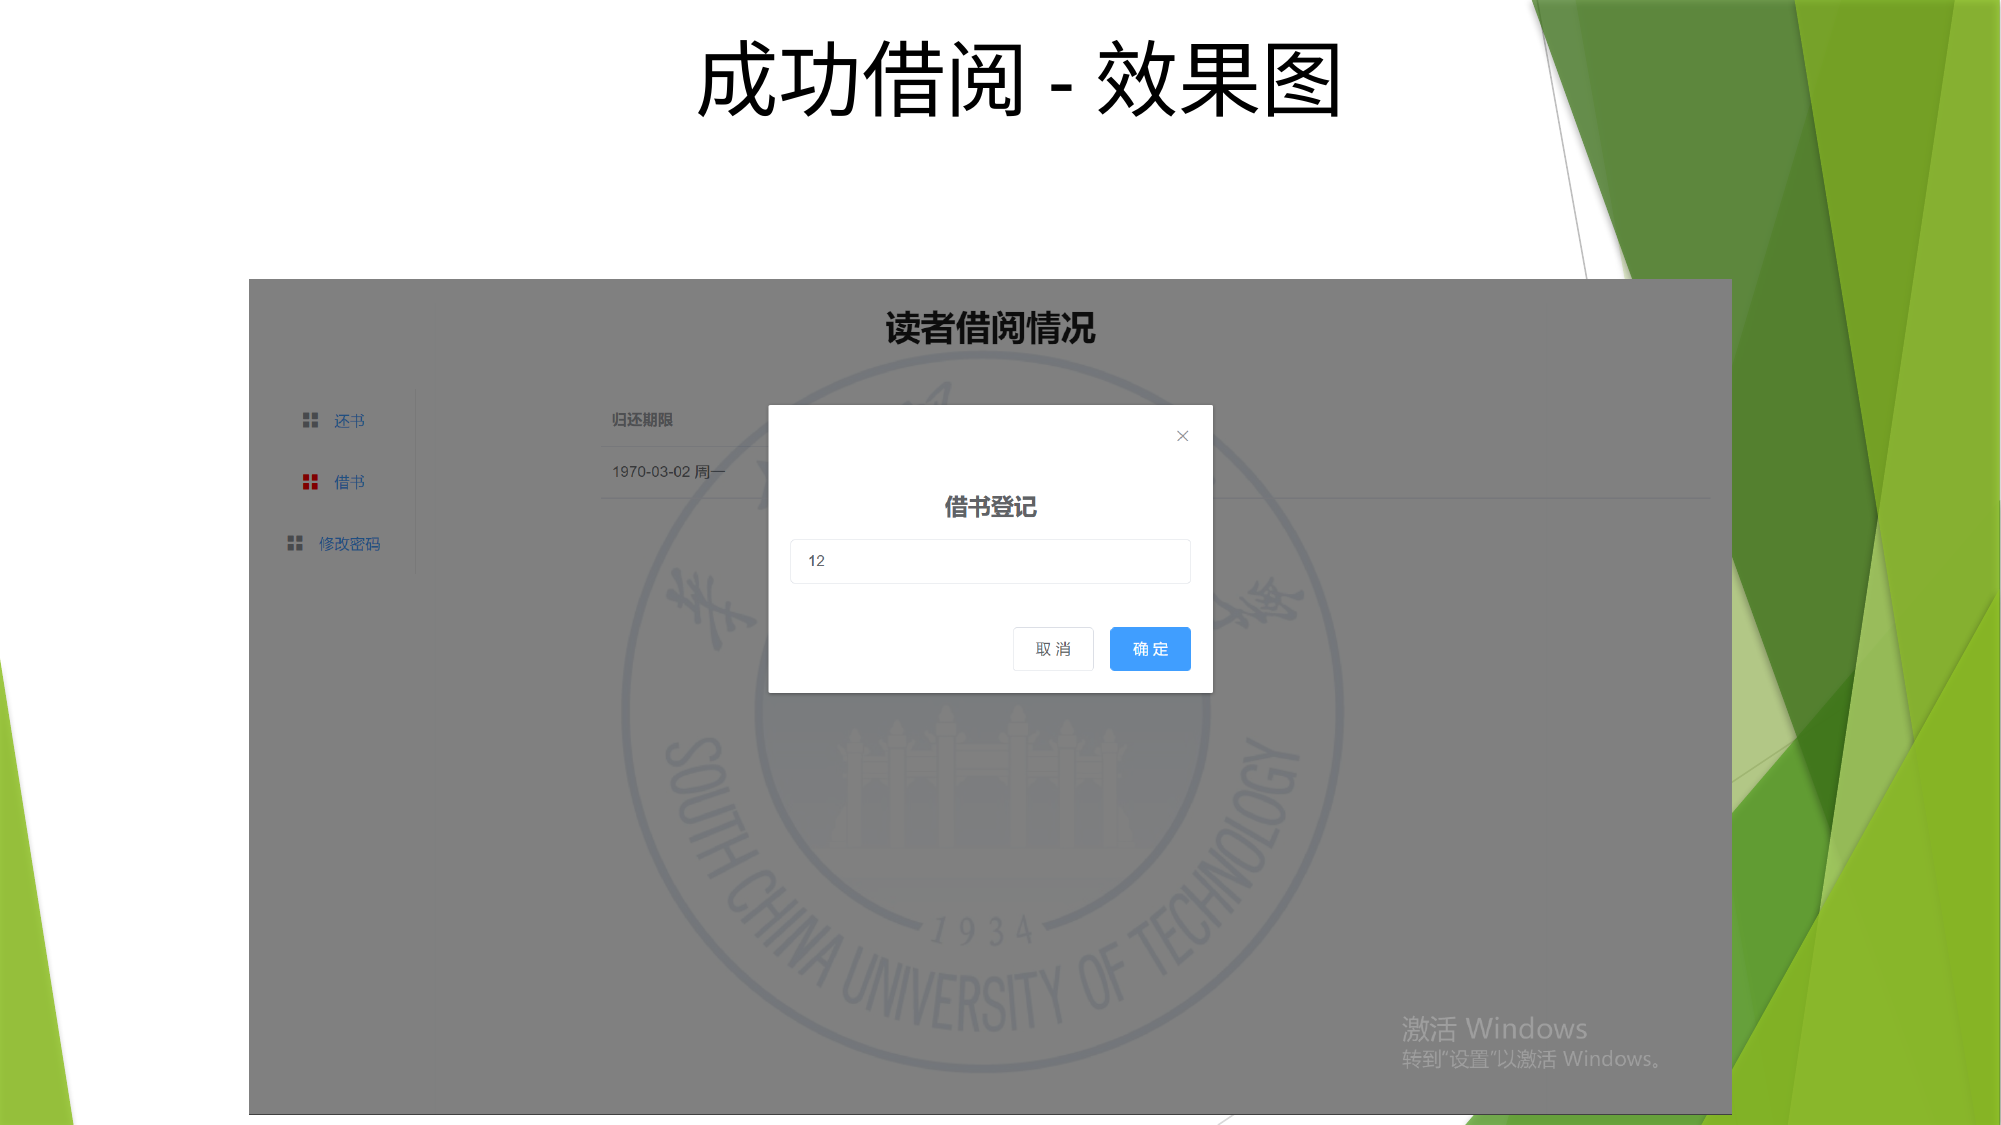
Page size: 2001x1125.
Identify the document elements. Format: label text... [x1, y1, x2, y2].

text_box 成功借阅-效果图 [680, 19, 1414, 134]
picture [249, 278, 1732, 1115]
